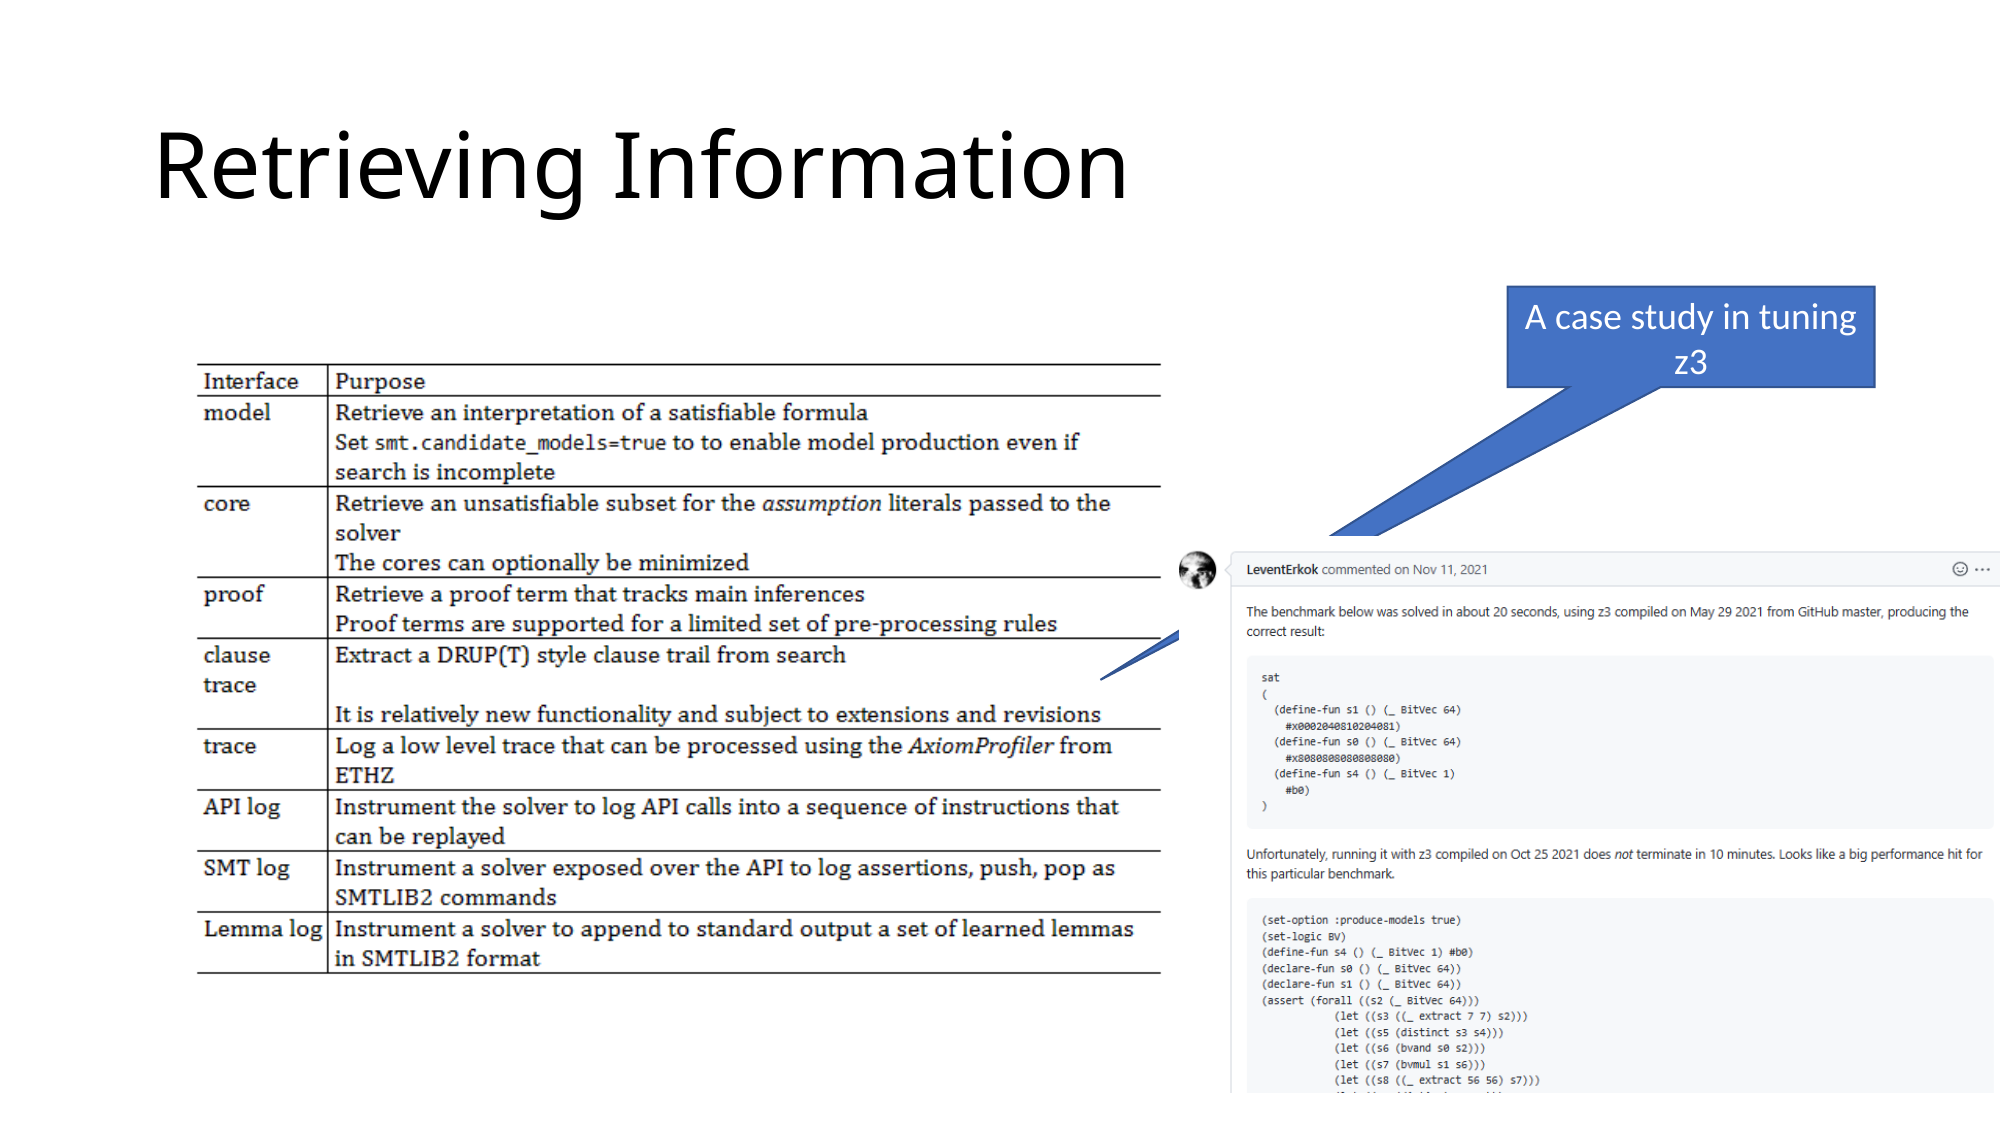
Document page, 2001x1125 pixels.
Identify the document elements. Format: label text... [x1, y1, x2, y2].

picture [174, 339, 2000, 1093]
text_box A case study in tuning z3 [1328, 285, 1876, 536]
title Retrieving Information [137, 59, 1863, 278]
